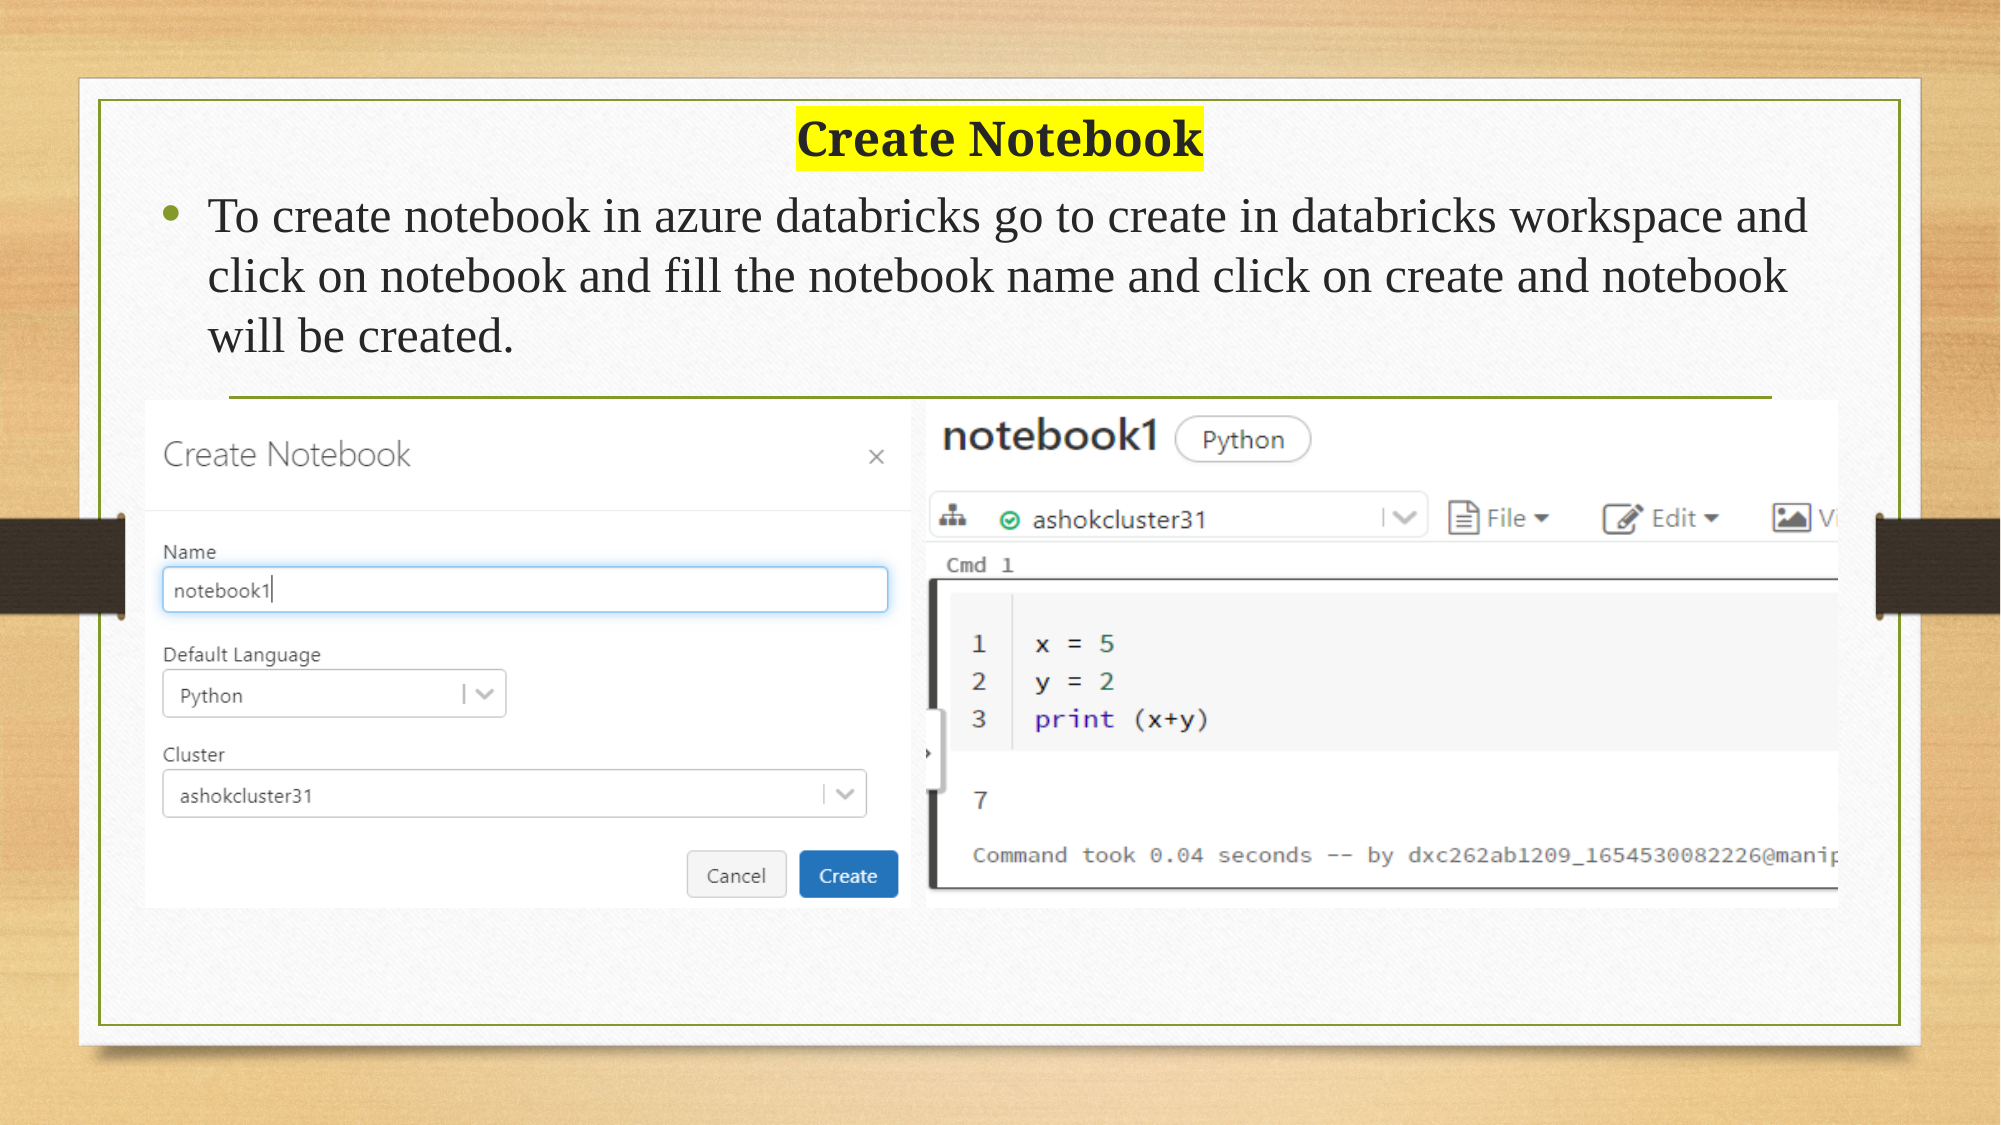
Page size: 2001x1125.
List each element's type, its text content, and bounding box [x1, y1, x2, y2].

list To create notebook in azure databricks go to create in databricks workspace and click on notebook and fill the notebook name and click on create and notebook will be created. [145, 174, 1875, 964]
picture [0, 0, 2001, 1125]
title Create Notebook [212, 100, 1788, 174]
